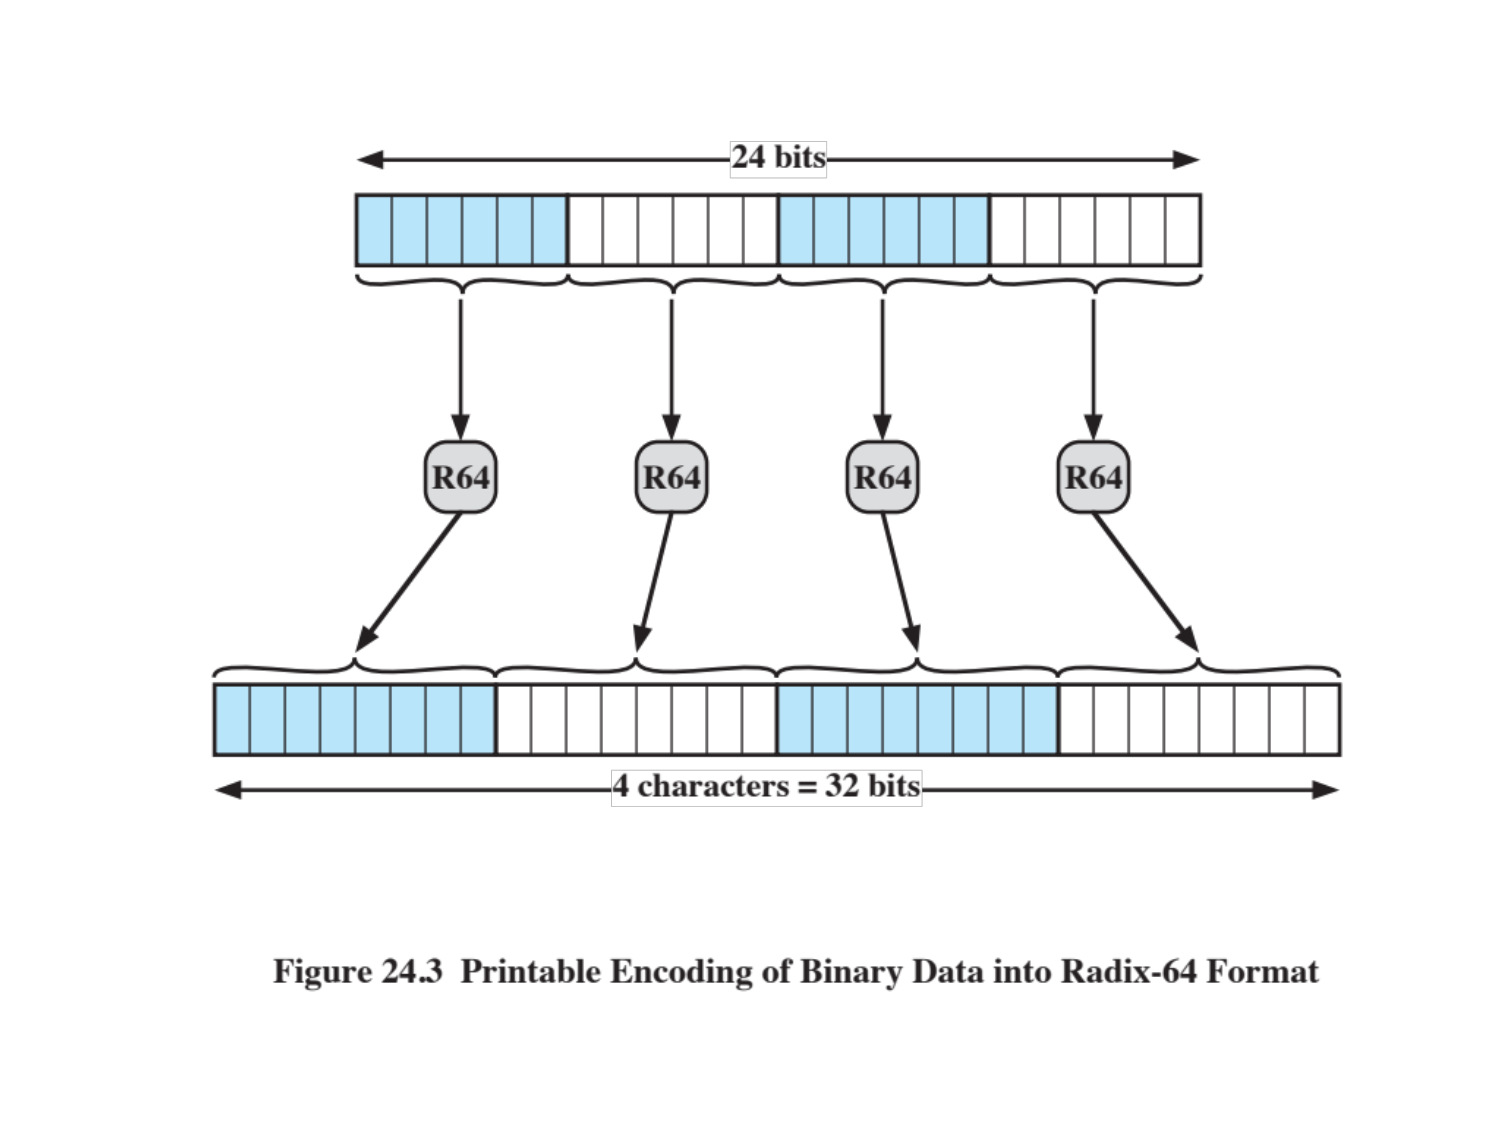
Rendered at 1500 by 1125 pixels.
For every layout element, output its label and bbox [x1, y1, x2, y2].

picture [154, 79, 1389, 1062]
